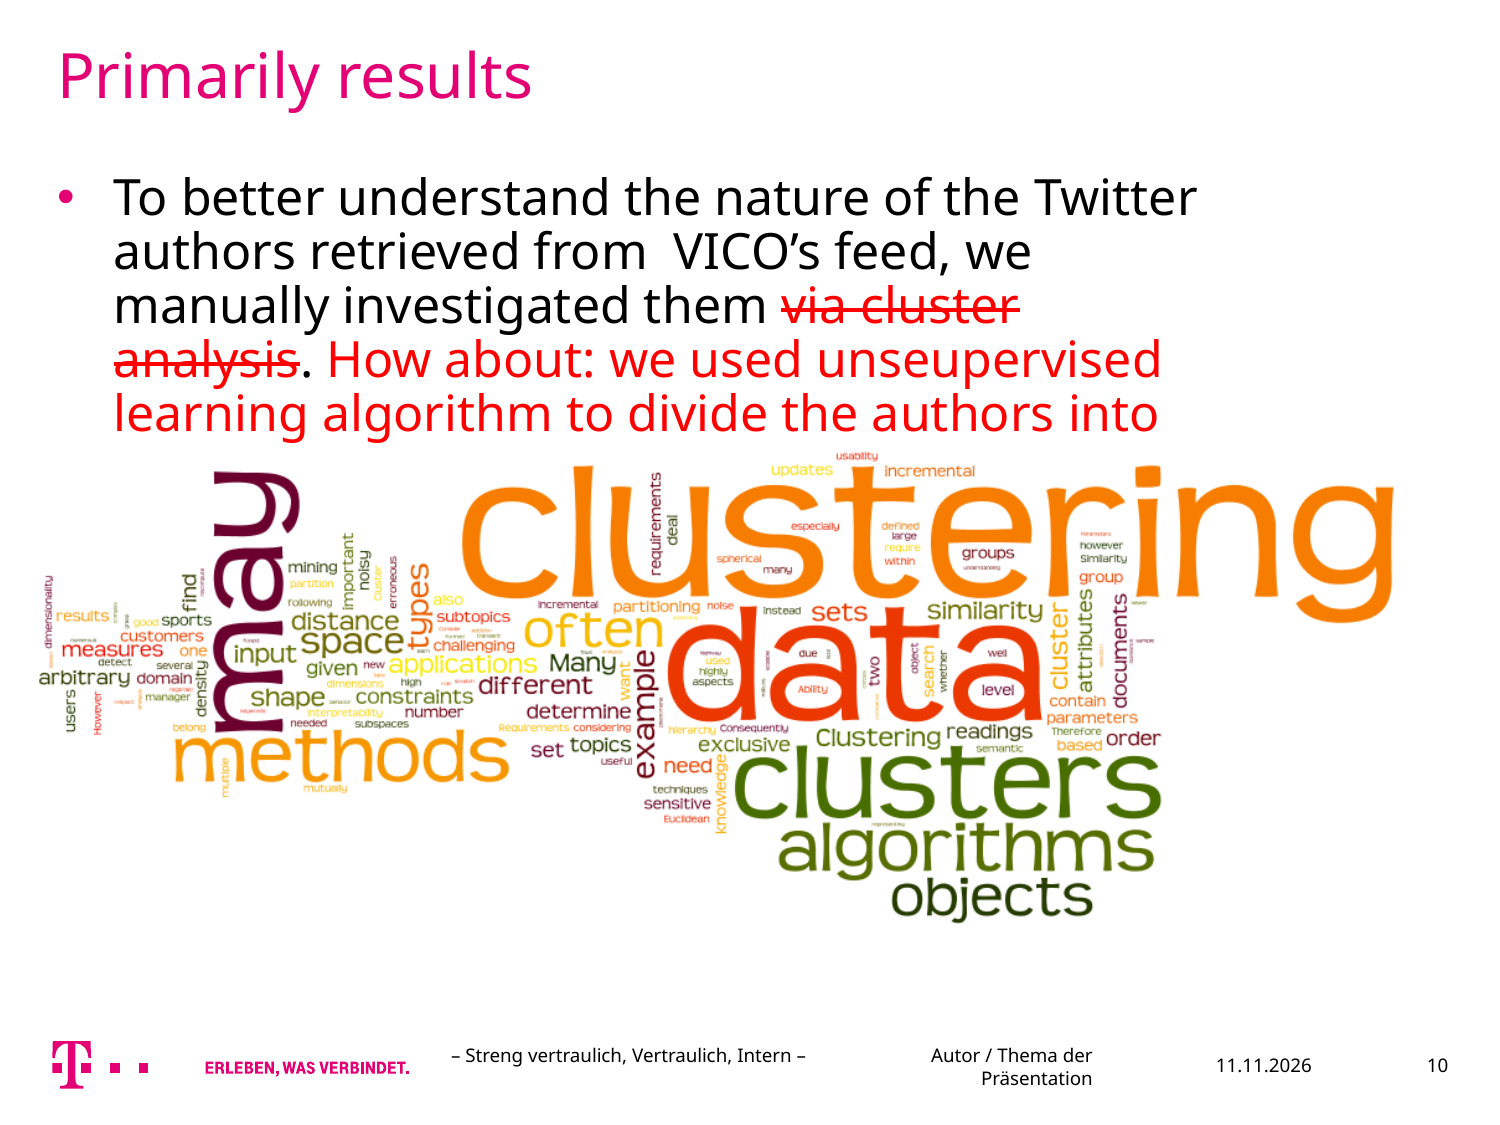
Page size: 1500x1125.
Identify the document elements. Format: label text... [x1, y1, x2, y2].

footer – Streng vertraulich, Vertraulich, Intern – Autor / Thema der Präsentation [419, 1055, 1093, 1078]
text_box Primarily results [42, 37, 1500, 106]
text_box To better understand the nature of the Twitter authors retrieved from VICO’s feed, we manually investigated them via cluster analysis. How about: we used unseupervised learning algorithm to divide the authors into clustrers? By this analysis we were able to divide users into different clusters. Users in the same cluster share mutual features. [42, 165, 1245, 442]
slide_number 10 [1401, 1055, 1449, 1078]
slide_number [1116, 1055, 1401, 1078]
picture [27, 443, 1402, 929]
